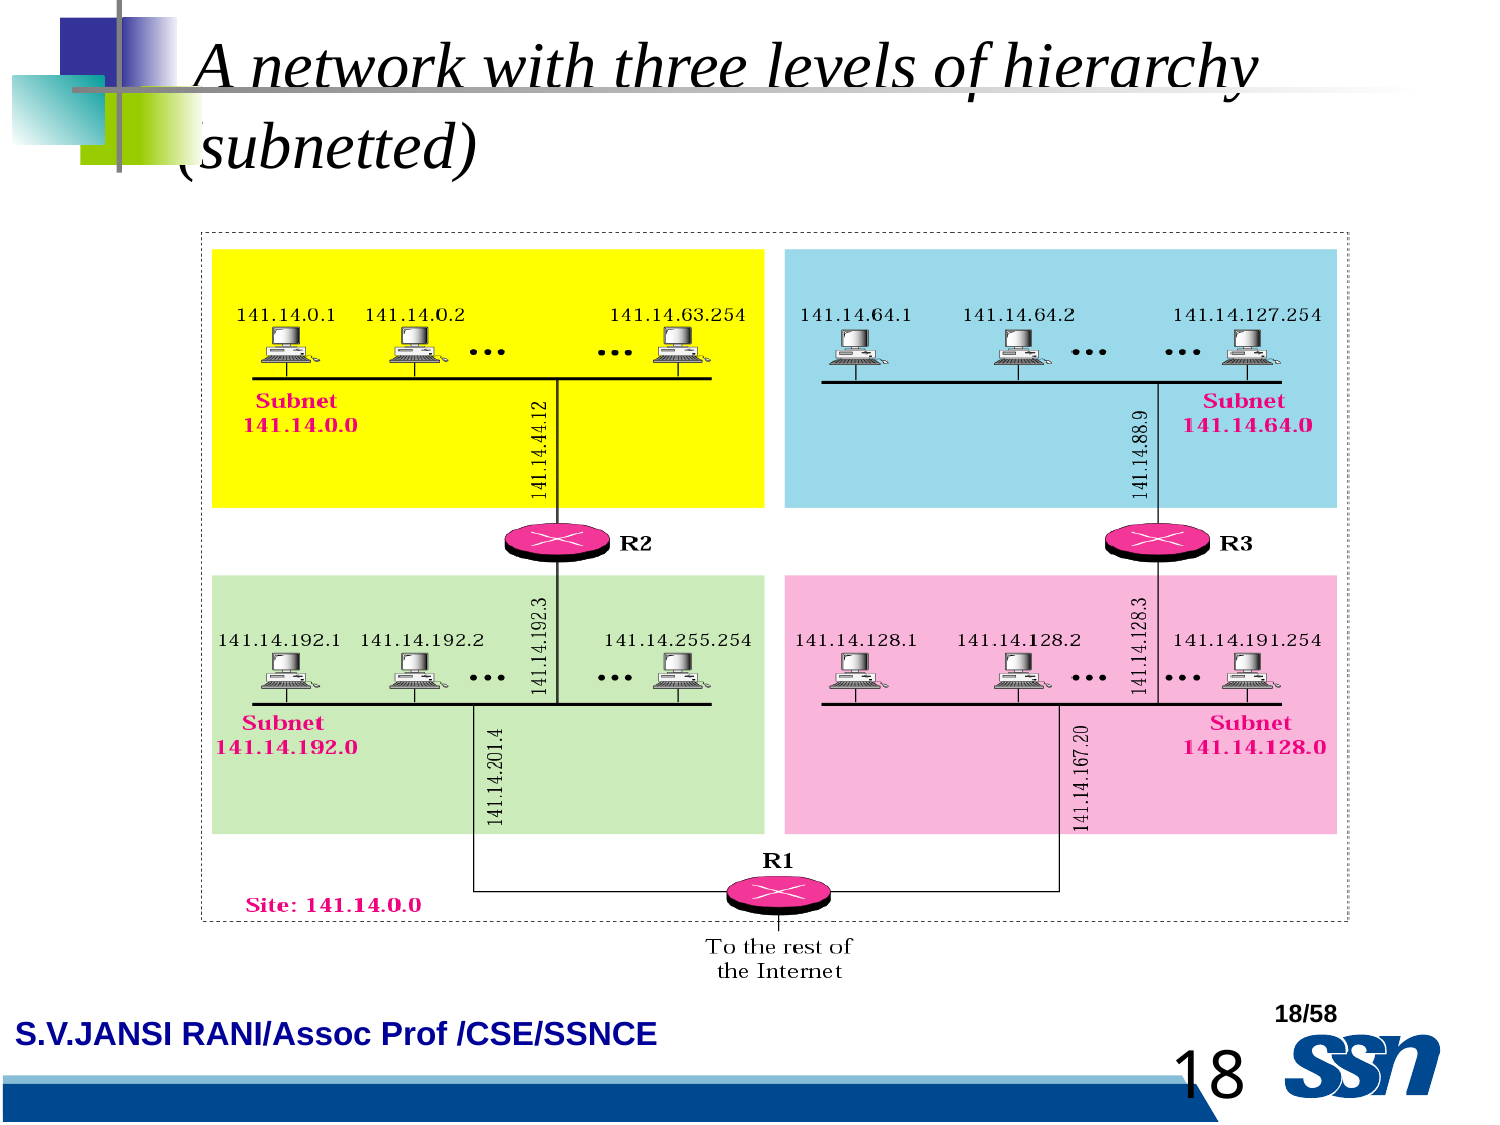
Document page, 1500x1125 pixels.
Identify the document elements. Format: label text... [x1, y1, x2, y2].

picture [201, 232, 1351, 984]
text_box [80, 93, 116, 165]
text_box A network with three levels of hierarchy (subnetted) [162, 93, 1350, 190]
text_box A network with three levels of hierarchy (subnetted) [162, 14, 1350, 87]
text_box [122, 17, 177, 86]
text_box [122, 93, 141, 165]
text_box [116, 0, 122, 87]
text_box [141, 93, 202, 165]
text_box [60, 17, 116, 86]
slide_number 18 [1155, 1024, 1468, 1100]
text_box [72, 87, 1423, 93]
text_box [116, 93, 122, 173]
text_box [12, 75, 105, 145]
